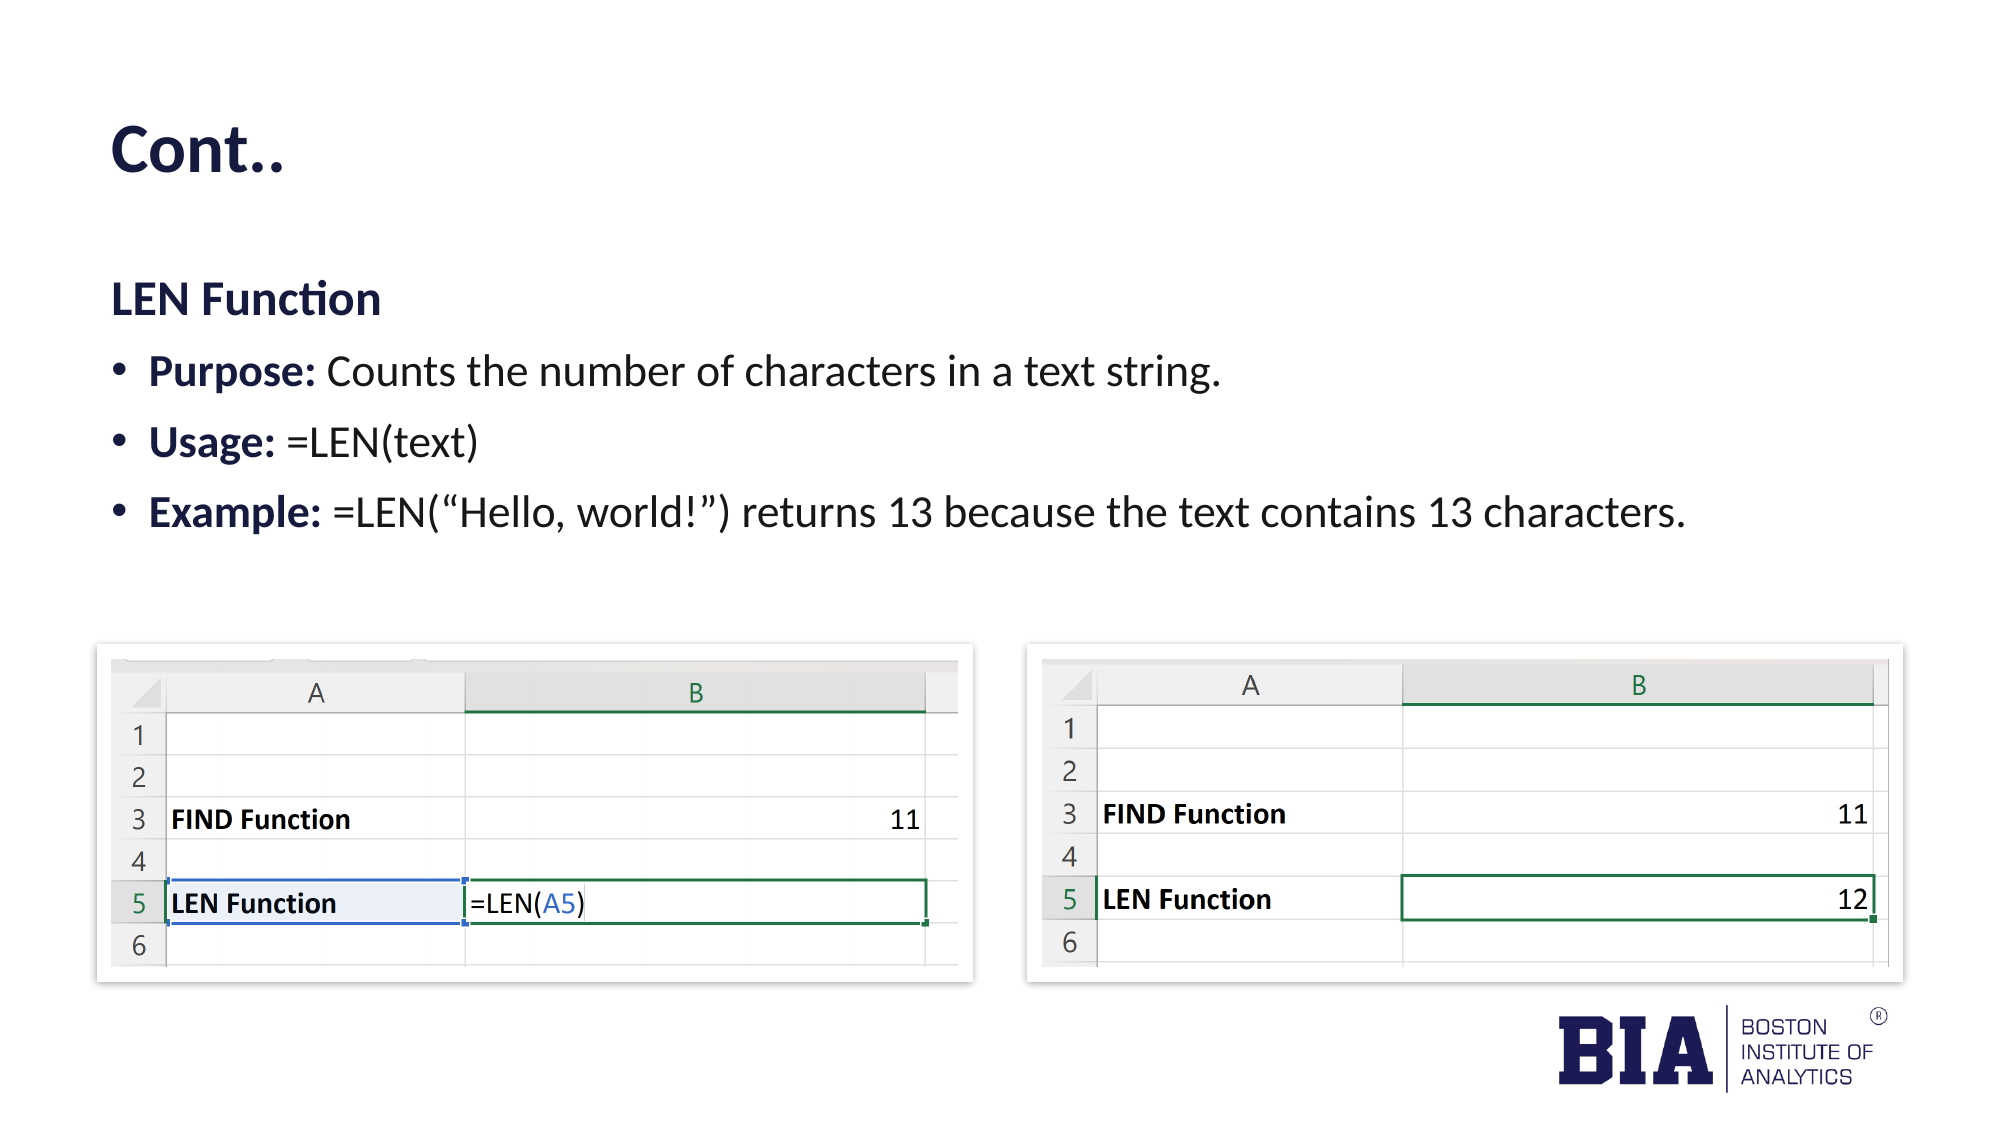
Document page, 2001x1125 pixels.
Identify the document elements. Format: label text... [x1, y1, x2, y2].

list LEN Function Purpose: Counts the number of characters in a text string. Usage: =LEN(text) Example: =LEN(“Hello, world!”) returns 13 because the text contains 13 characters. [111, 272, 1889, 994]
picture [1557, 1003, 1889, 1094]
picture [1041, 658, 1889, 967]
picture [111, 658, 959, 967]
title Cont.. [111, 99, 1889, 200]
